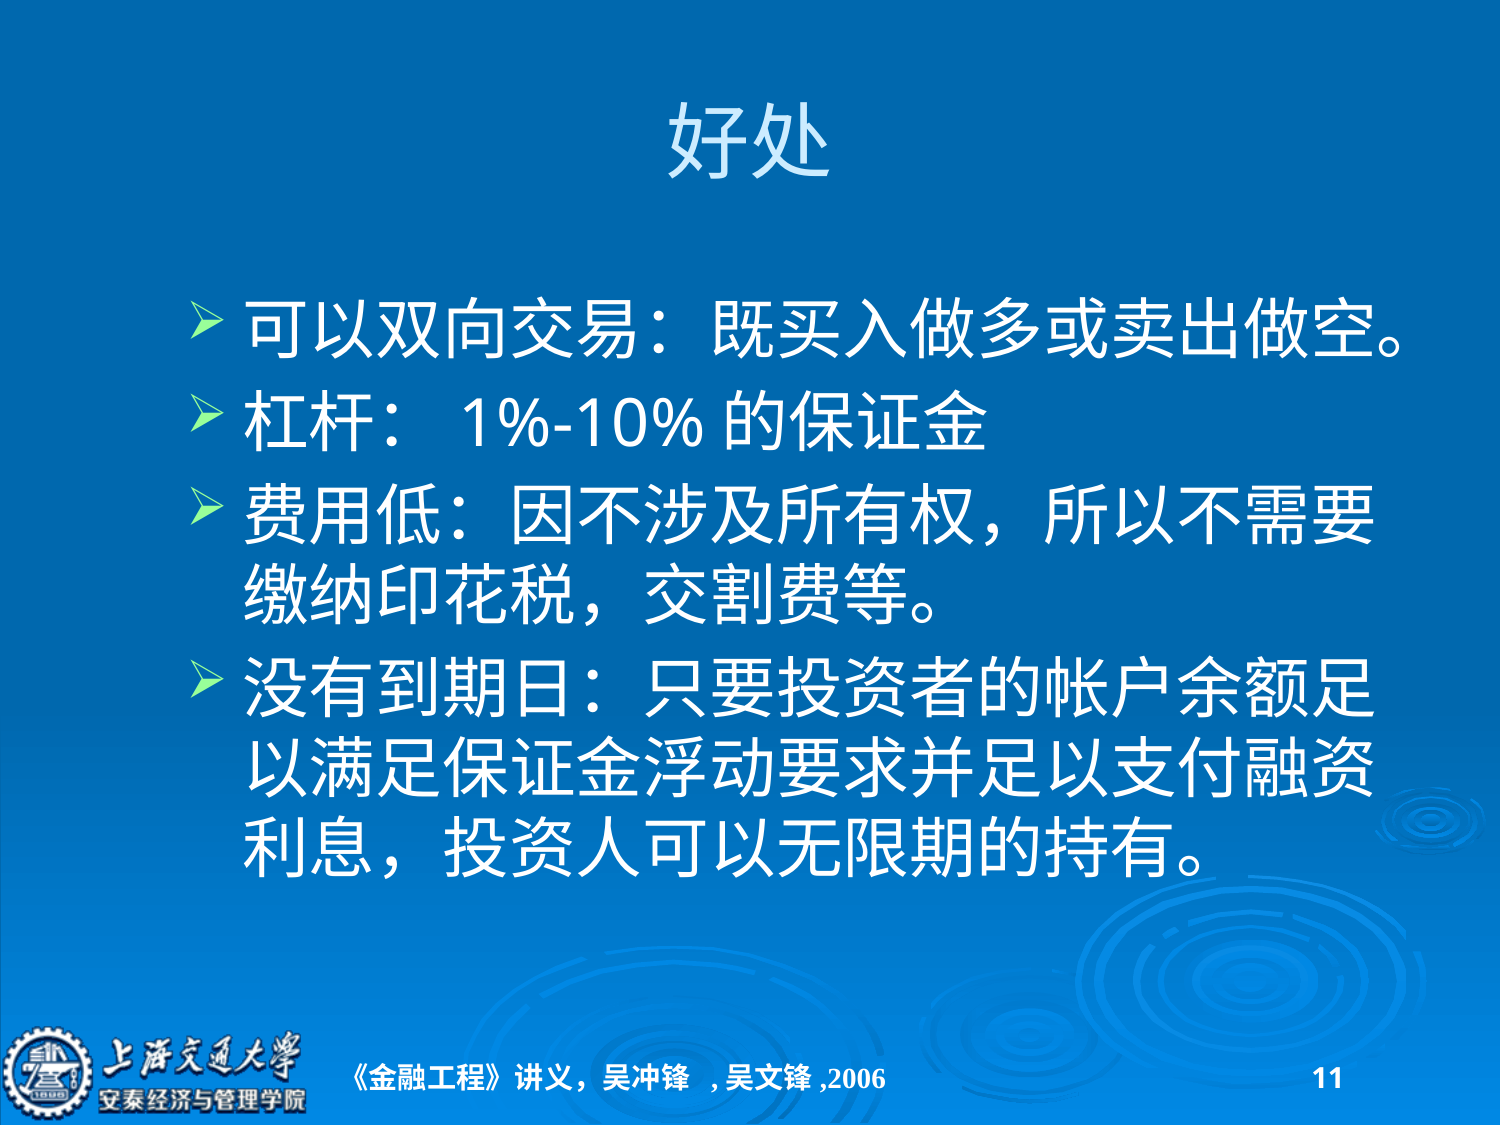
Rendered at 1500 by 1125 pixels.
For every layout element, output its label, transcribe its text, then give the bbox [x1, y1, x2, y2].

title 好处 [75, 45, 1425, 233]
picture [0, 1017, 313, 1125]
list 可以双向交易：既买入做多或卖出做空。 杠杆：1%-10%的保证金 费用低：因不涉及所有权，所以不需要缴纳印花税，交割费等。 没有到期日：只要投资者的帐户余额足以满足保证金浮动要求并足以支付融资利息，投资人可以无限期的持有。 [171, 278, 1409, 992]
